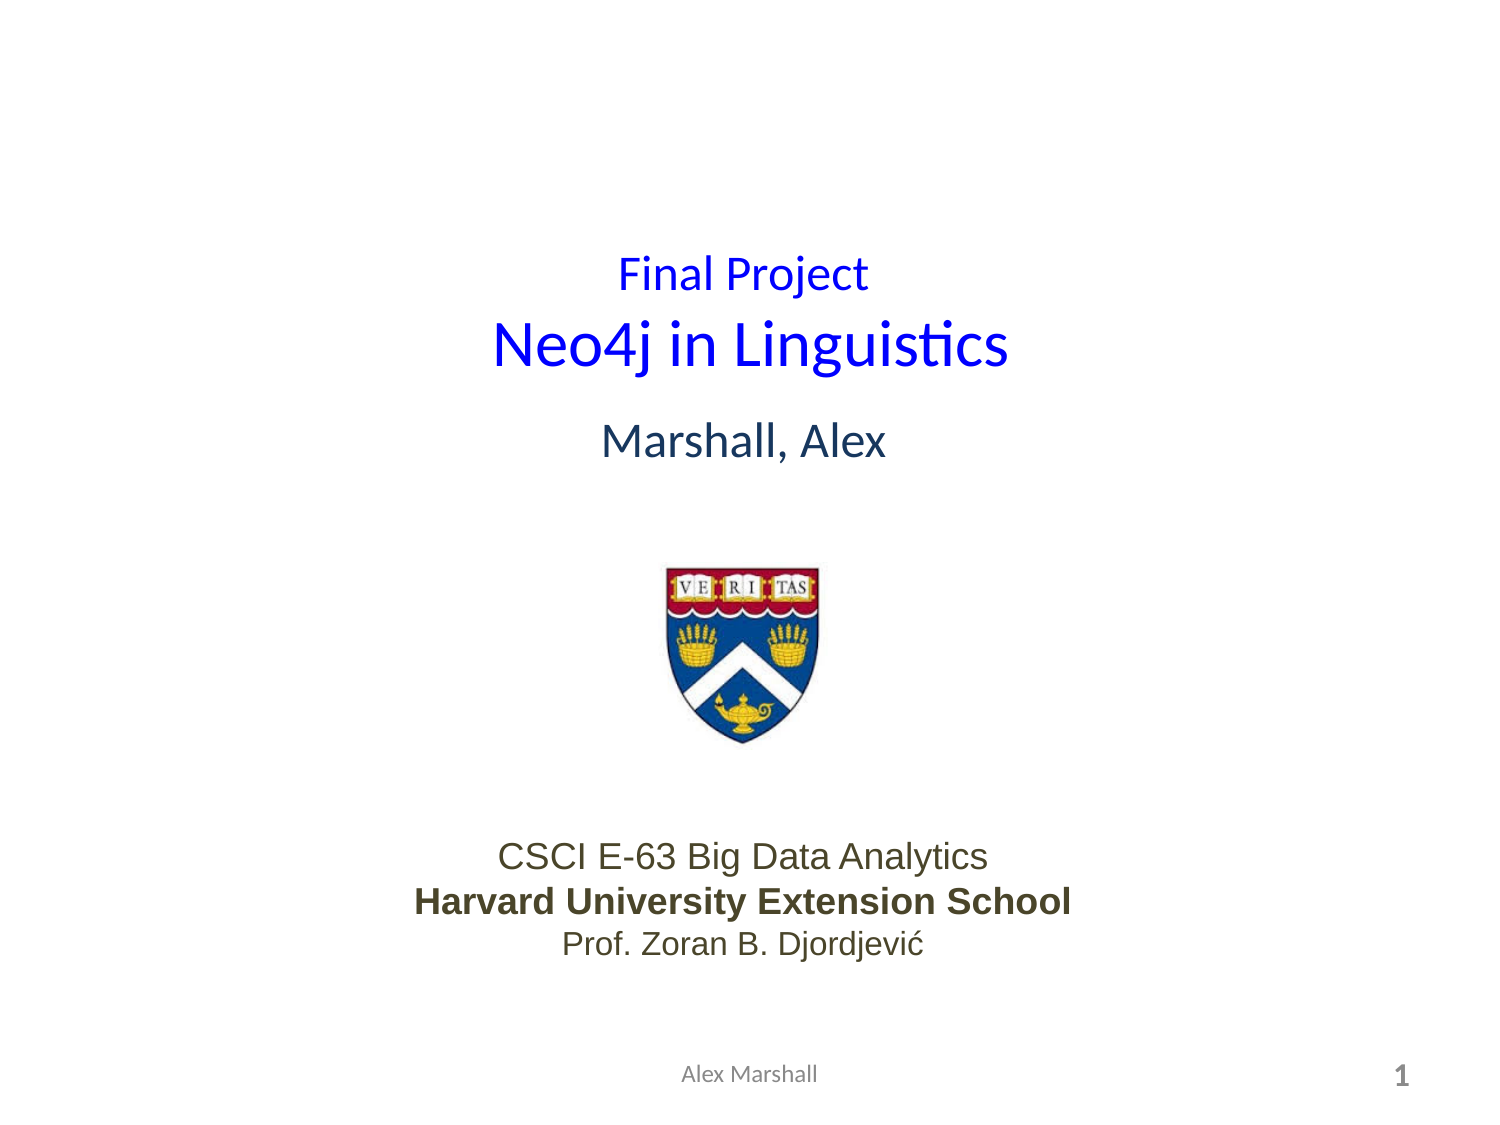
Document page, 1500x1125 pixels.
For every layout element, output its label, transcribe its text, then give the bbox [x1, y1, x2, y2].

subtitle Marshall, Alex [218, 399, 1269, 500]
title Final Project Neo4j in Linguistics [106, 200, 1382, 500]
text_box CSCI E-63 Big Data Analytics Harvard University Extension School Prof. Zoran B. Djordjević [337, 824, 1150, 1010]
slide_number 1 [1074, 1042, 1425, 1103]
picture [649, 562, 838, 751]
footer Alex Marshall [512, 1042, 988, 1103]
